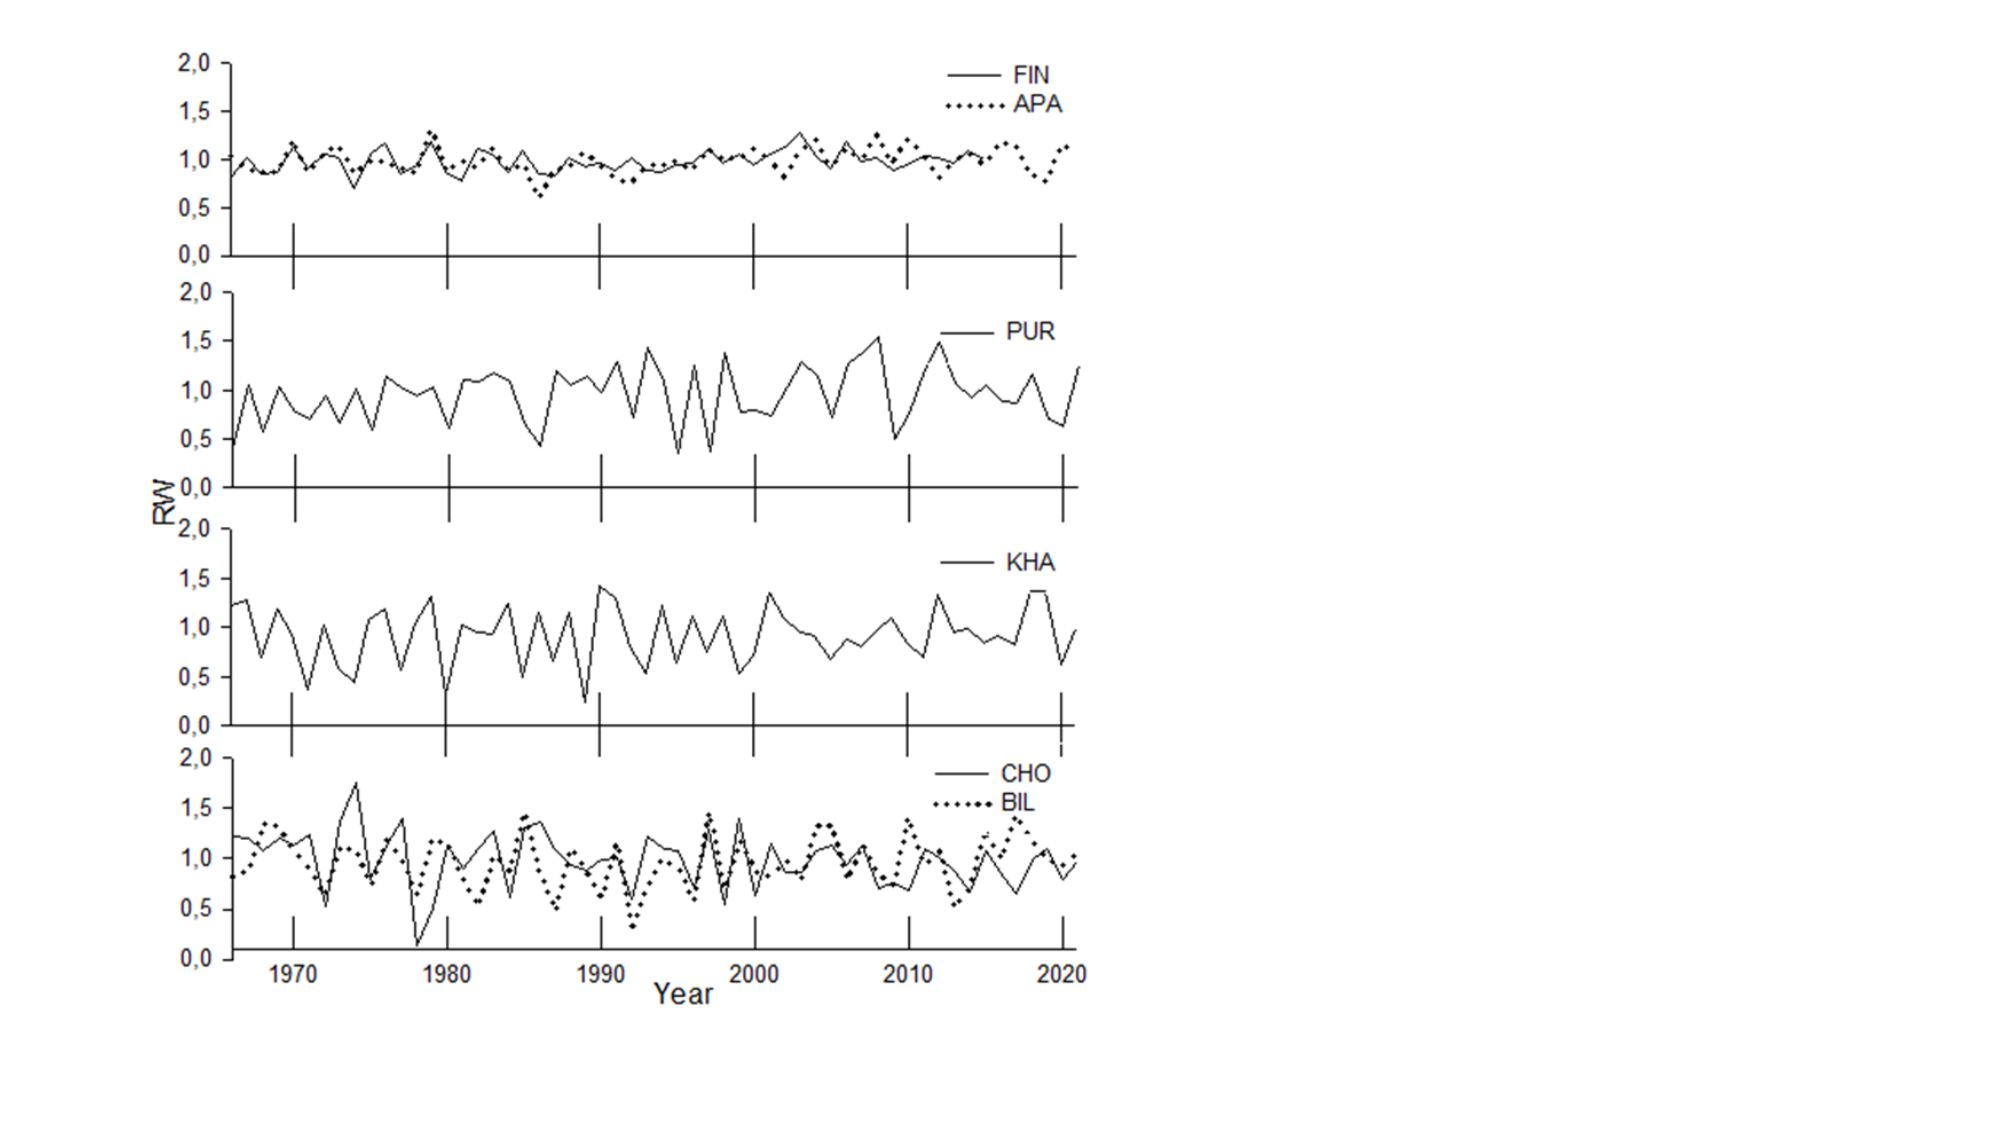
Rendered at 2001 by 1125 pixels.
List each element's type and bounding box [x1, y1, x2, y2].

picture [137, 46, 1098, 1013]
